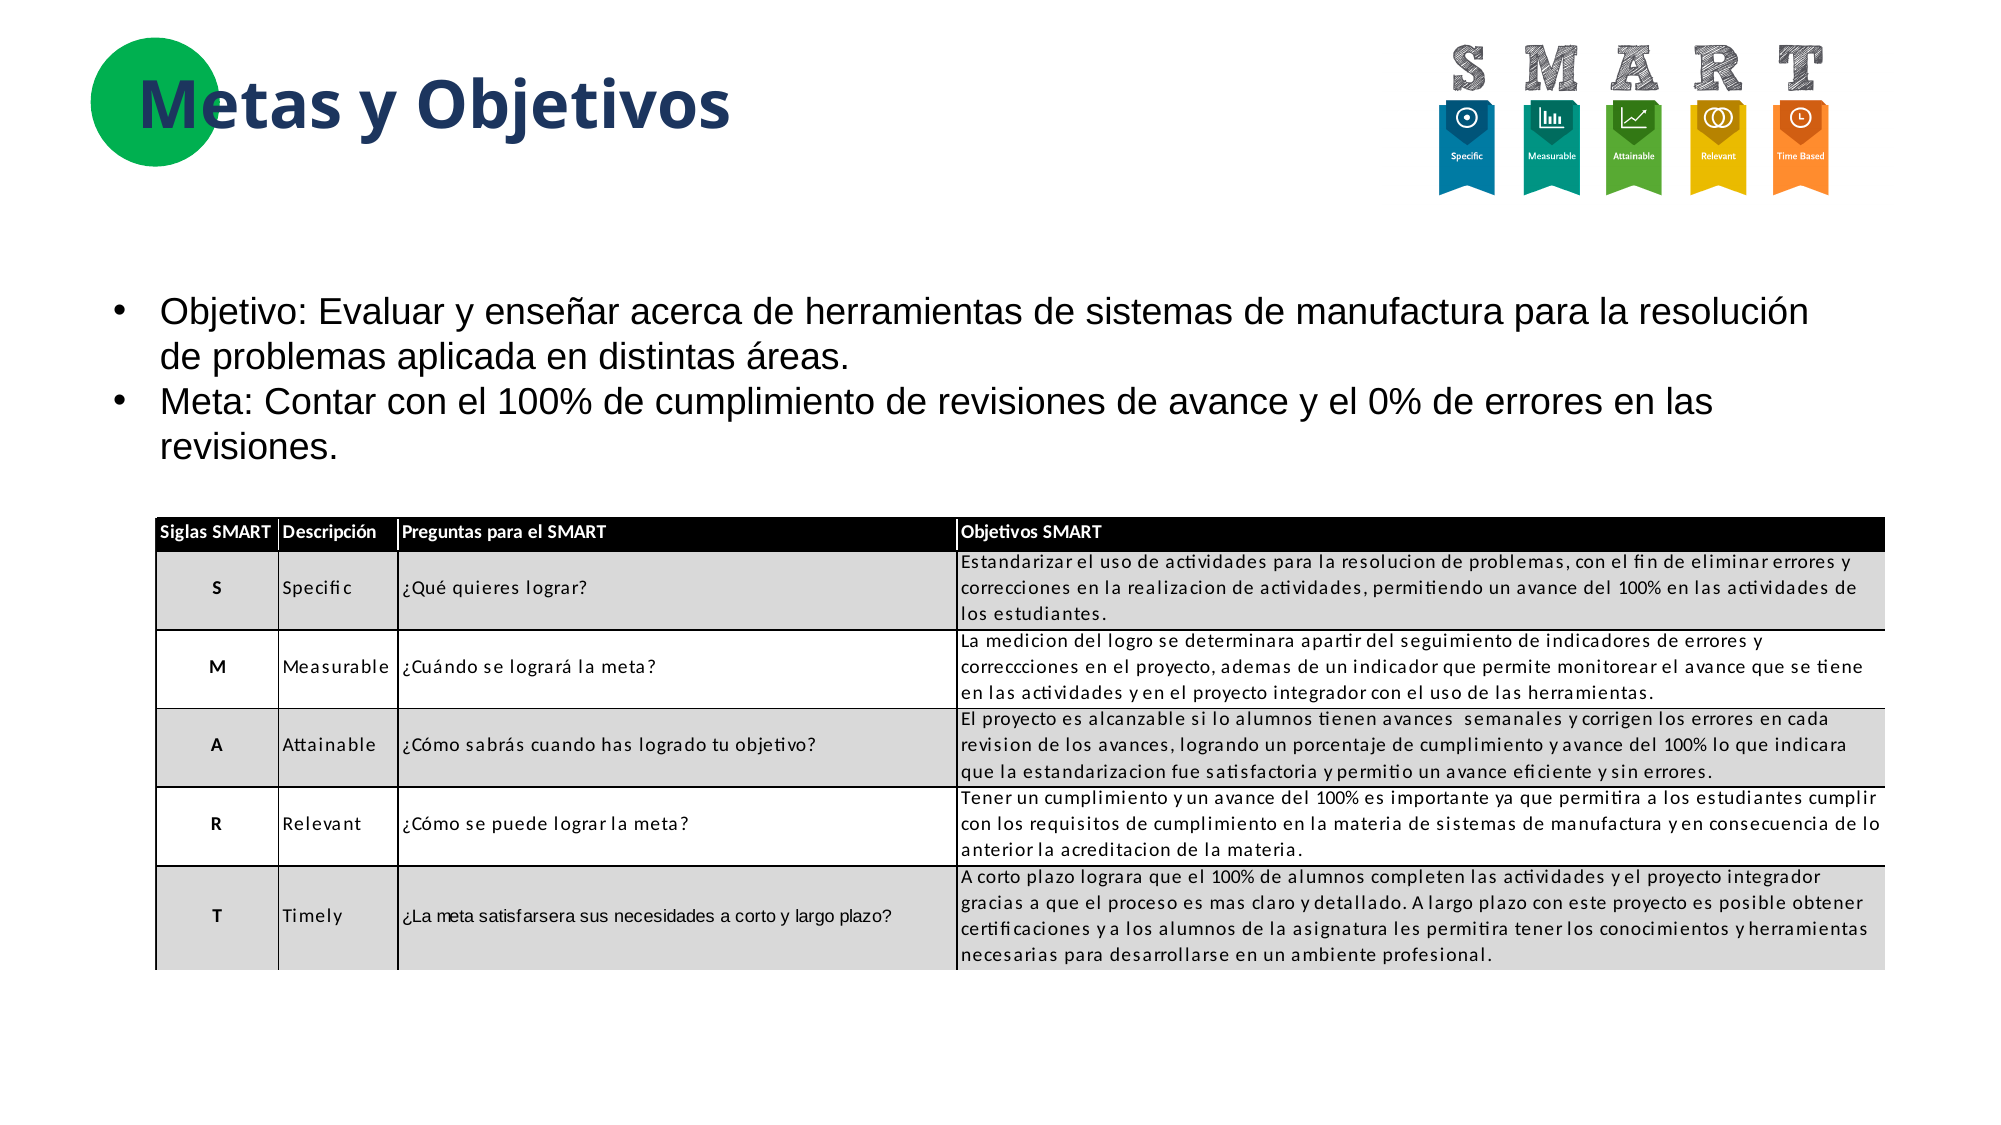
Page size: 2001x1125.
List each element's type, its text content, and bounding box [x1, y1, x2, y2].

text_box Objetivo: Evaluar y enseñar acerca de herramientas de sistemas de manufactura para la resolución de problemas aplicada en distintas áreas. Meta: Contar con el 100% de cumplimiento de revisiones de avance y el 0% de errores en las revisiones. [98, 279, 1830, 475]
picture [1382, 37, 1894, 209]
text_box [90, 40, 135, 164]
title Metas y Objetivos [135, 5, 1513, 196]
picture [155, 517, 1887, 972]
